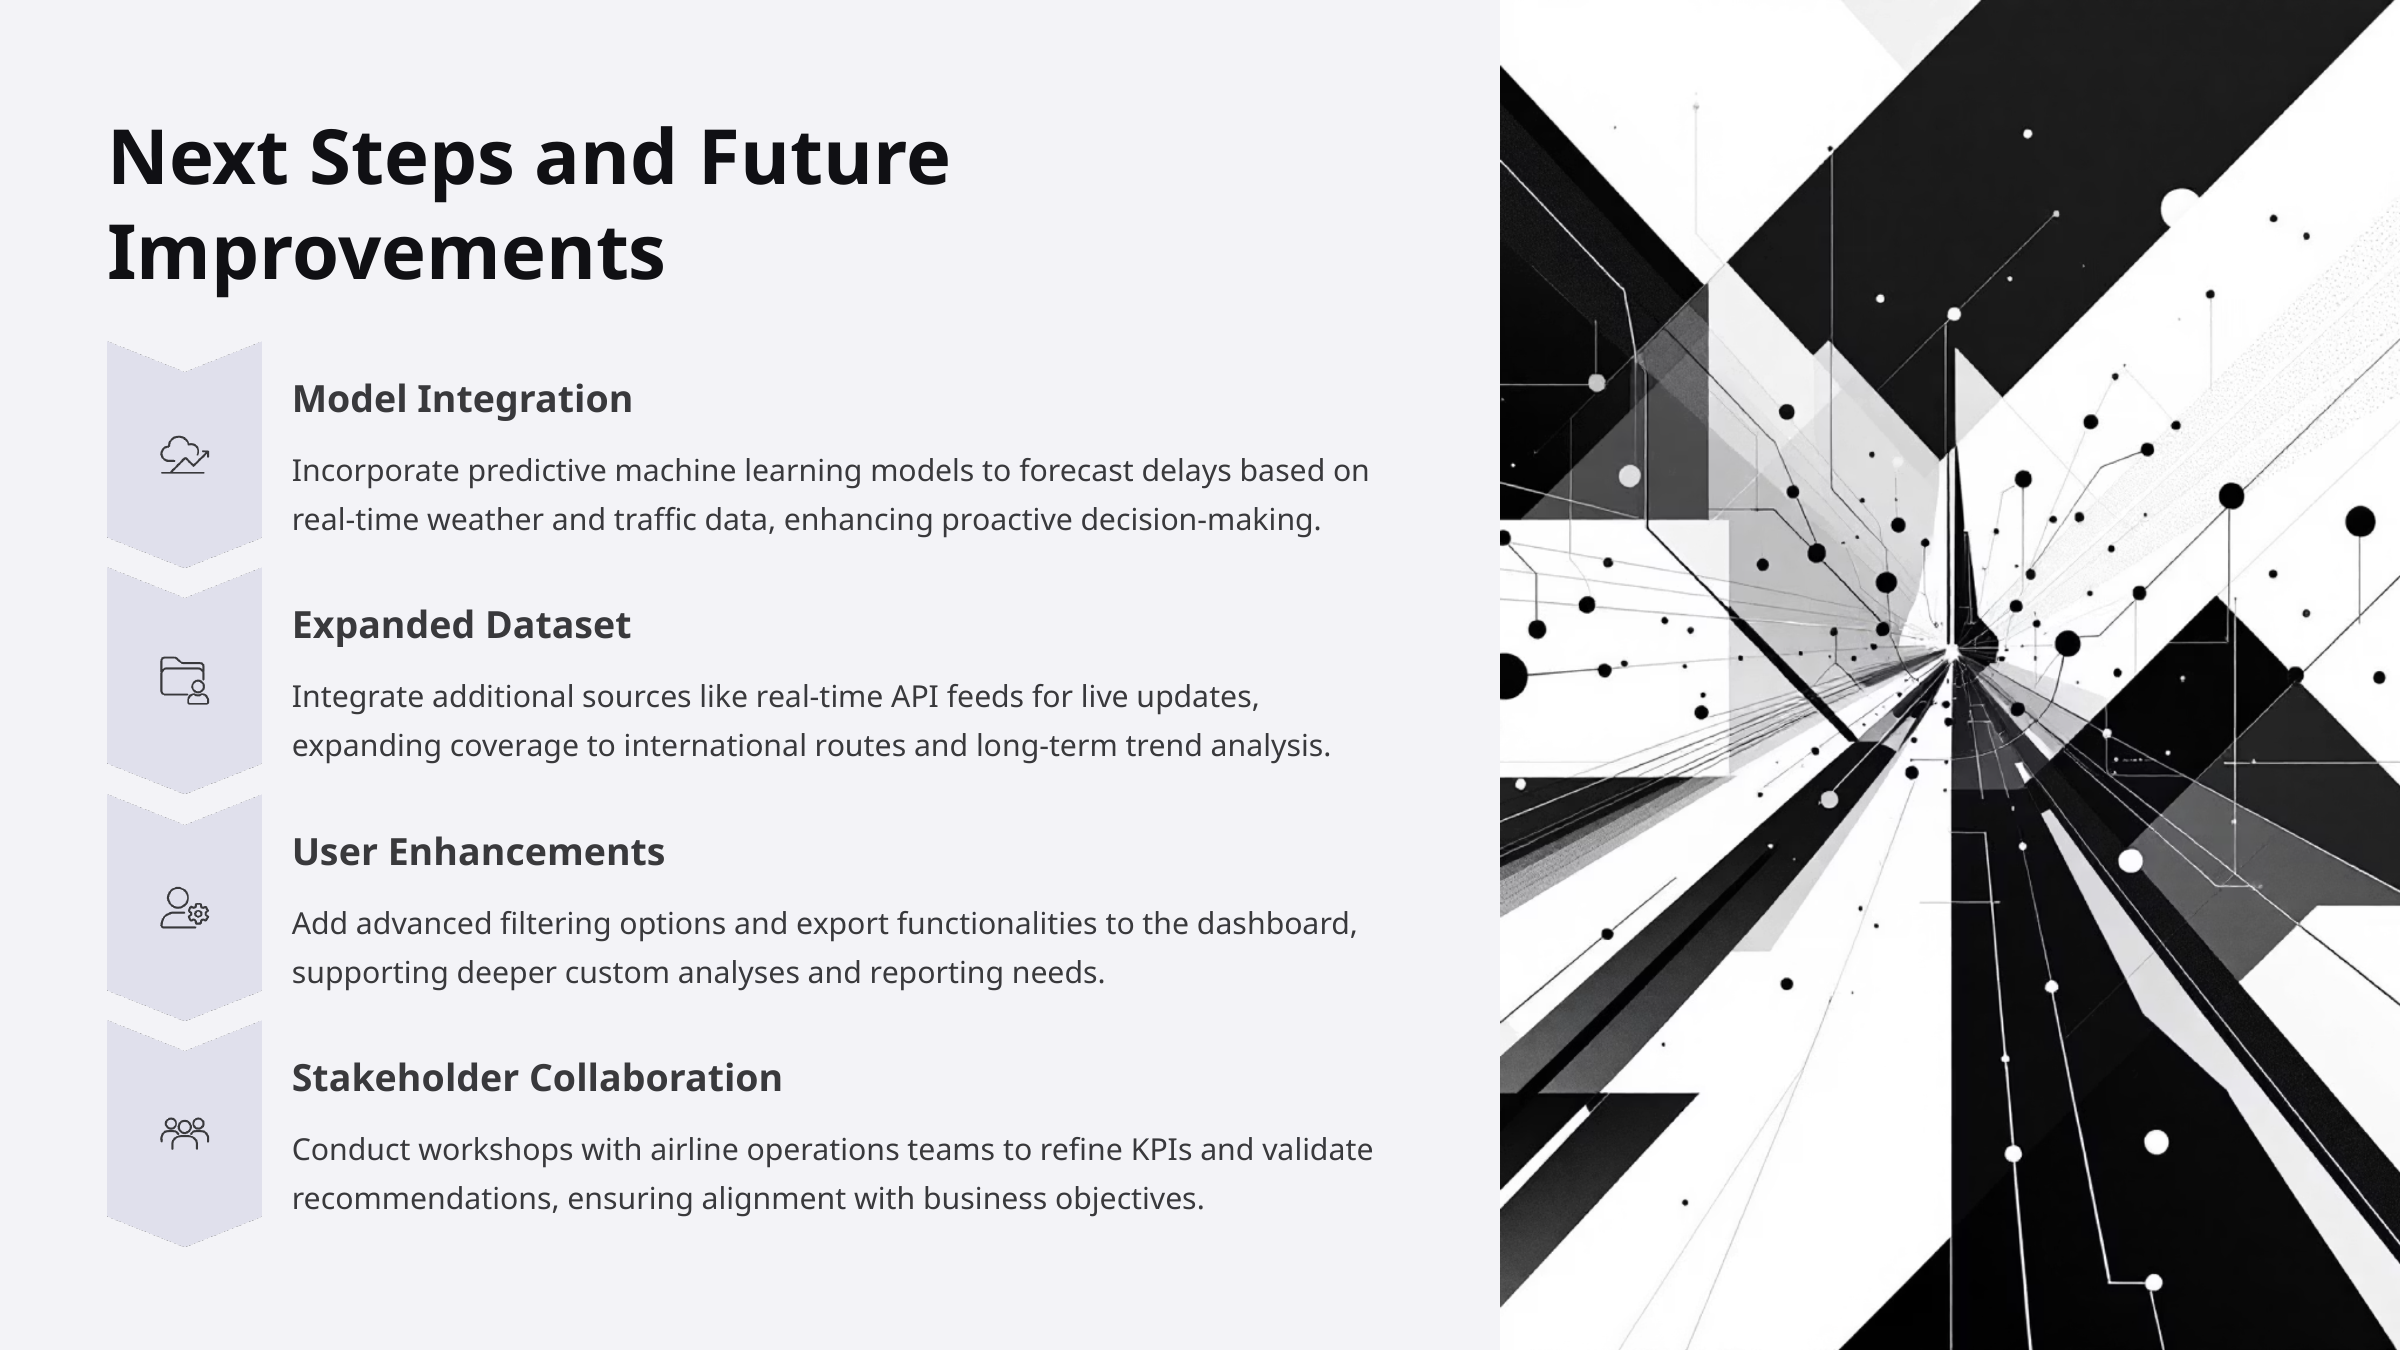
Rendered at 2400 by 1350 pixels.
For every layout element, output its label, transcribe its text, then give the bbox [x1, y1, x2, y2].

picture [107, 341, 262, 1247]
text_box Model Integration [291, 372, 677, 421]
text_box Integrate additional sources like real-time API feeds for live updates, expanding coverage to international routes and long-term trend analysis. [291, 664, 1393, 764]
text_box Stakeholder Collaboration [291, 1051, 759, 1100]
text_box User Enhancements [291, 824, 677, 873]
text_box Next Steps and Future Improvements [107, 103, 1393, 296]
text_box Add advanced filtering options and export functionalities to the dashboard, supporting deeper custom analyses and reporting needs. [291, 891, 1393, 990]
text_box Expanded Dataset [291, 598, 677, 647]
picture [1499, 0, 2400, 1350]
text_box Incorporate predictive machine learning models to forecast delays based on real-time weather and traffic data, enhancing proactive decision-making. [291, 438, 1393, 538]
text_box Conduct workshops with airline operations teams to refine KPIs and validate recommendations, ensuring alignment with business objectives. [291, 1117, 1393, 1216]
